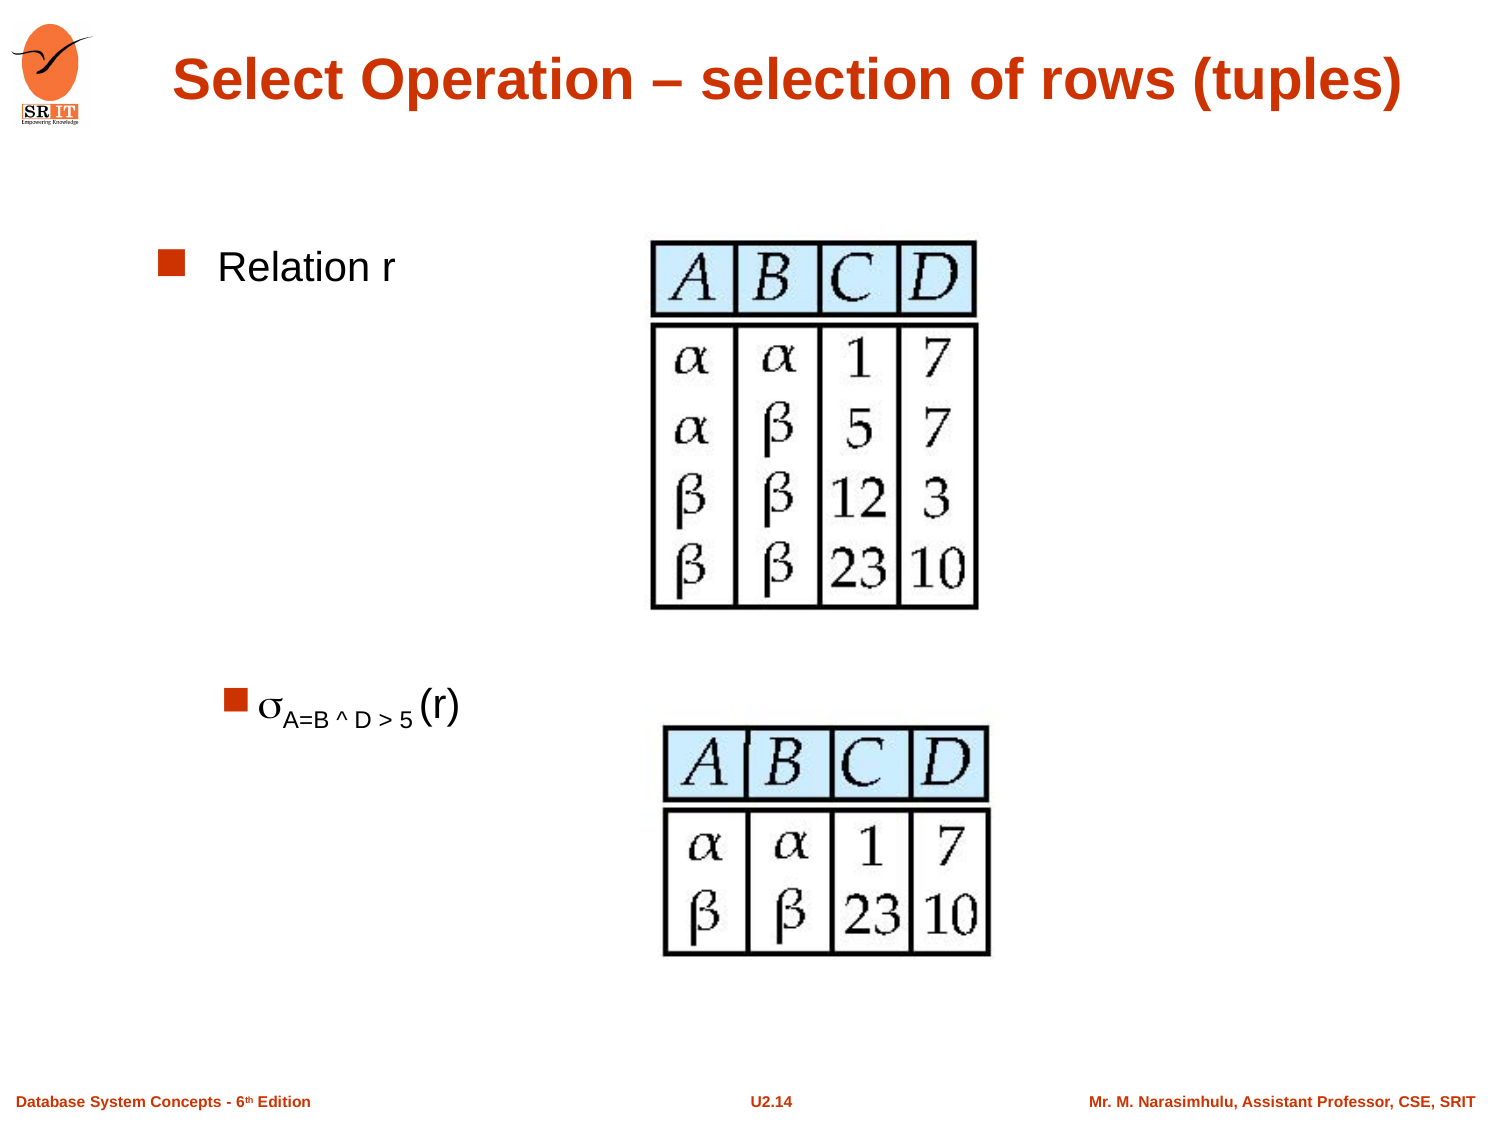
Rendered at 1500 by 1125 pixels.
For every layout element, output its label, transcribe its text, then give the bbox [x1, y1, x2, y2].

picture [11, 19, 93, 128]
text_box A=B ^ D > 5 (r) [146, 669, 535, 742]
text_box Relation r [146, 232, 514, 287]
picture [643, 232, 1000, 963]
title Select Operation – selection of rows (tuples) [125, 18, 1452, 120]
